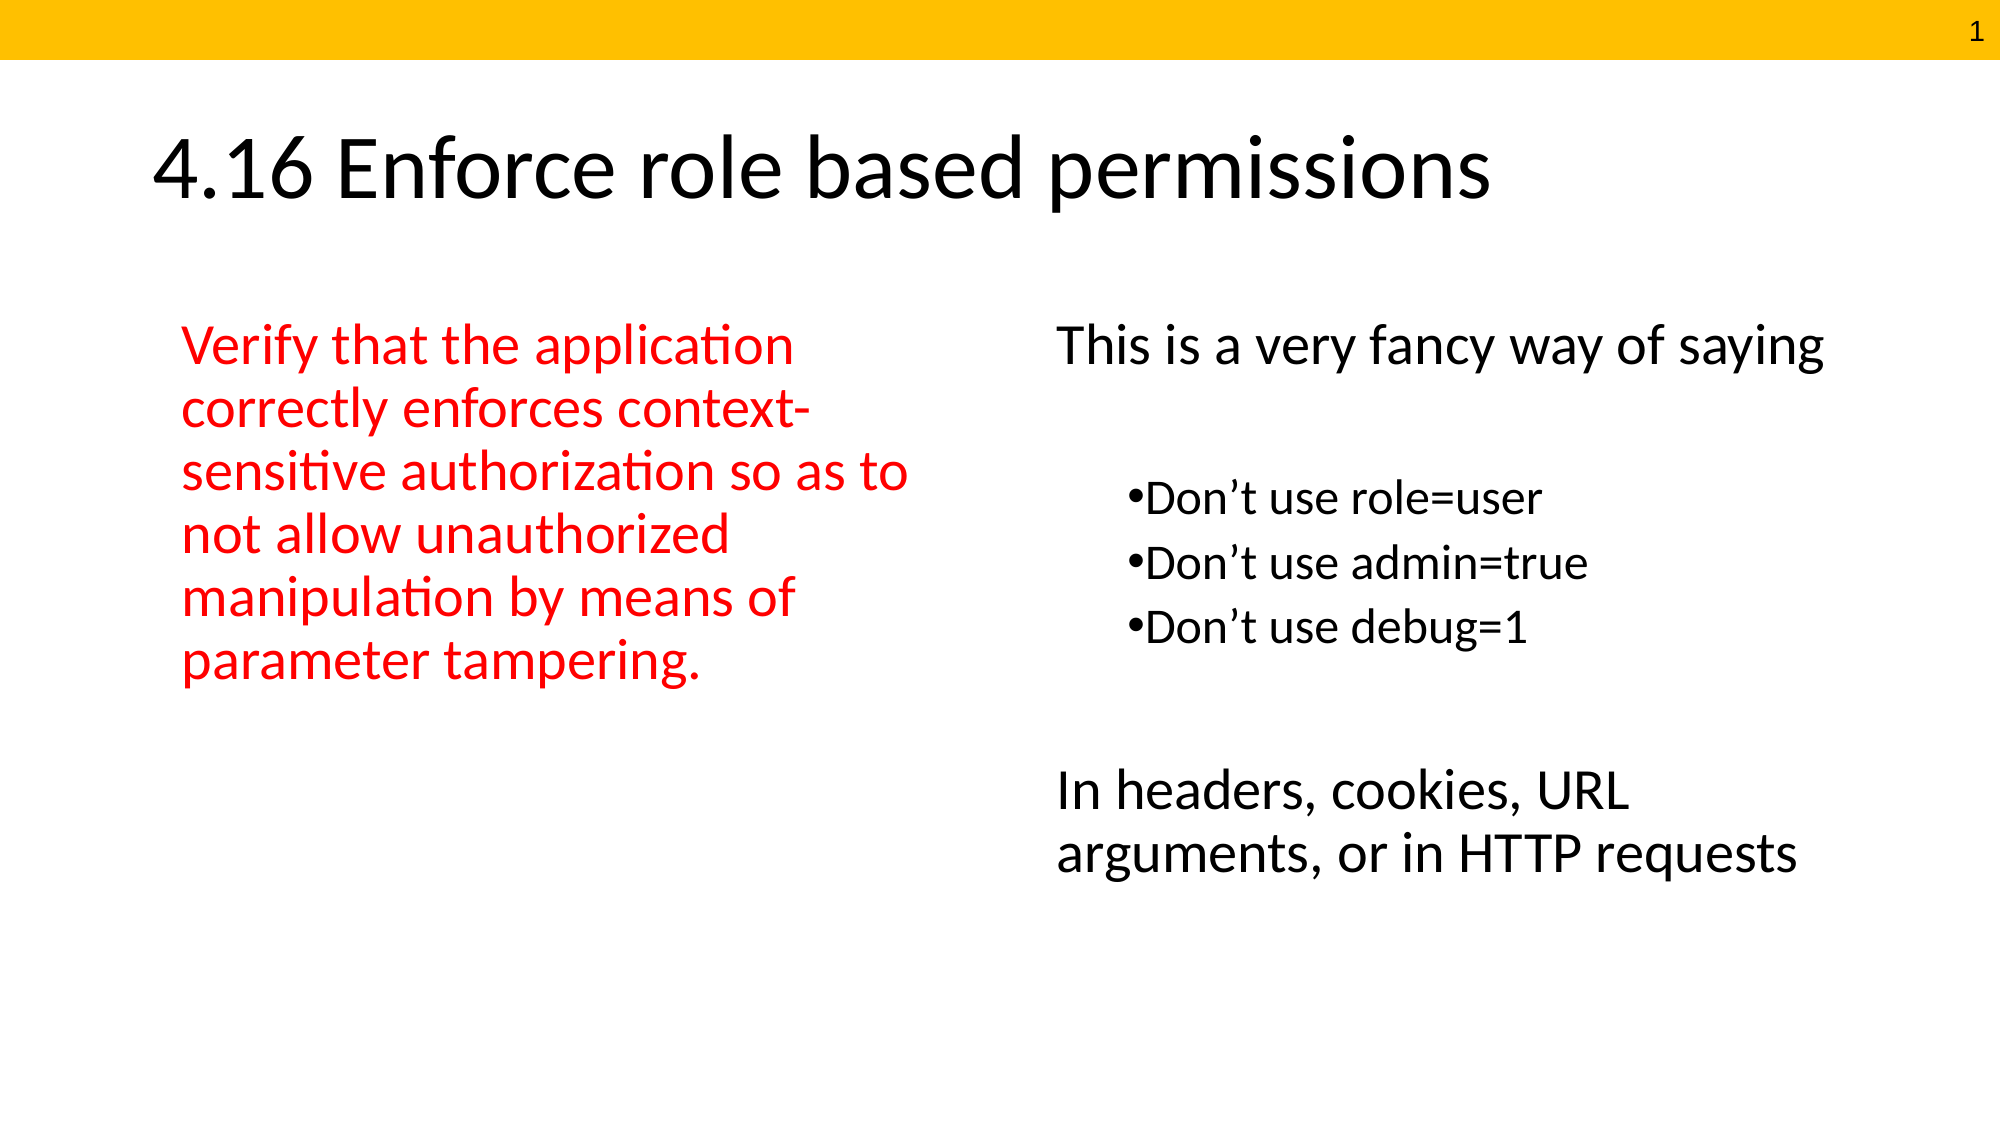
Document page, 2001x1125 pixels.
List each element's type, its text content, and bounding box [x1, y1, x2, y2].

title 4.16 Enforce role based permissions [137, 59, 1863, 278]
list Verify that the application correctly enforces context-sensitive authorization so as to not allow unauthorized manipulation by means of parameter tampering. [137, 299, 988, 1014]
list This is a very fancy way of saying Don’t use role=user Don’t use admin=true Don’t use debug=1 In headers, cookies, URL arguments, or in HTTP requests [1012, 299, 1863, 1014]
